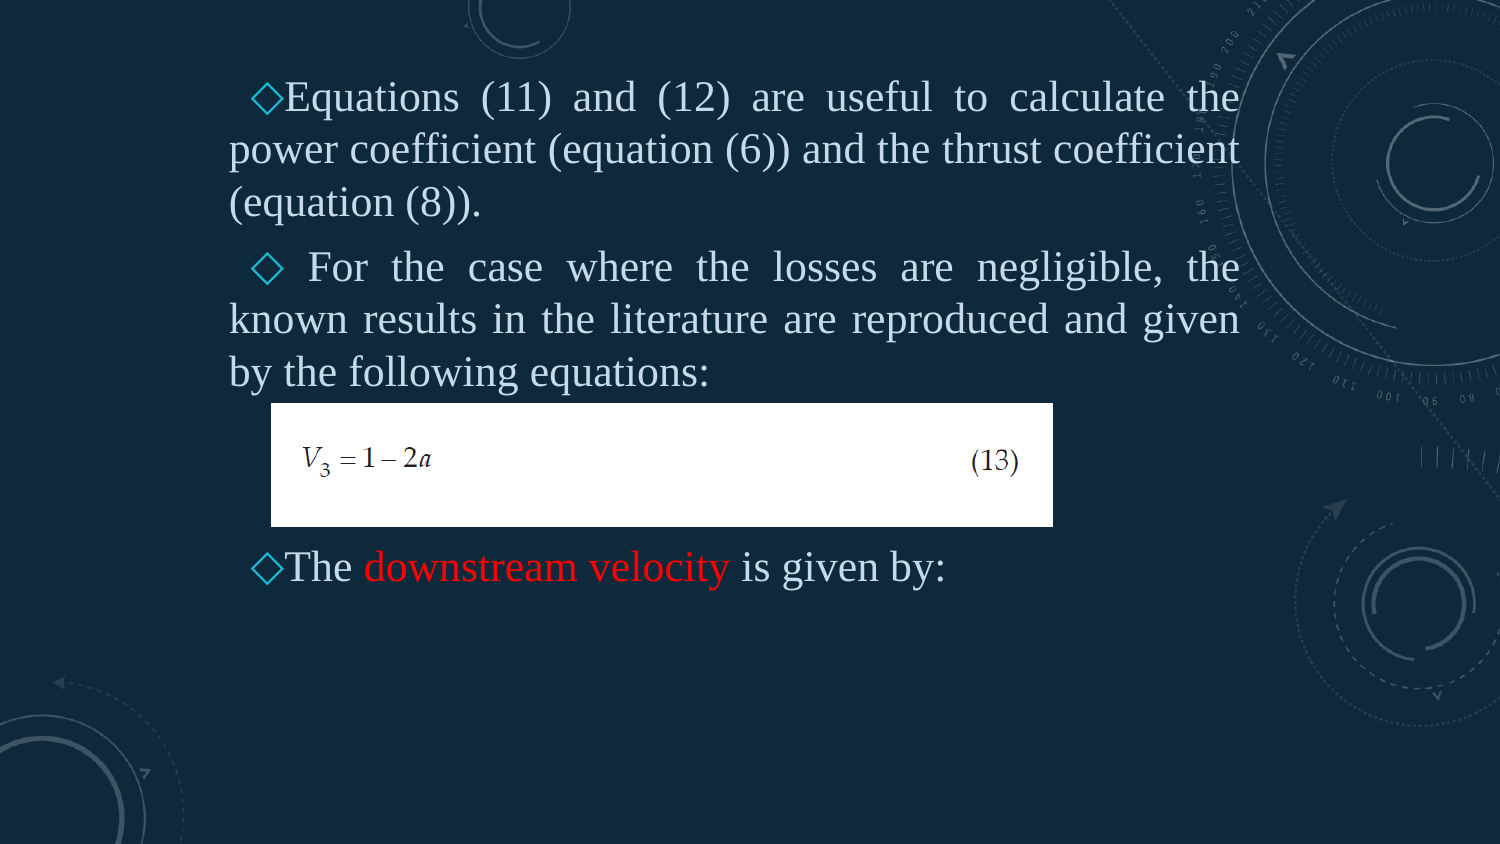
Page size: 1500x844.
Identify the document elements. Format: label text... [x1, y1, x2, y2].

list Equations (11) and (12) are useful to calculate the power coefficient (equation (6)) and the thrust coefficient (equation (8)). For the case where the losses are negligible, the known results in the literature are reproduced and given by the following equations: The downstream velocity is given by: [213, 52, 1257, 754]
picture [0, 0, 1500, 844]
